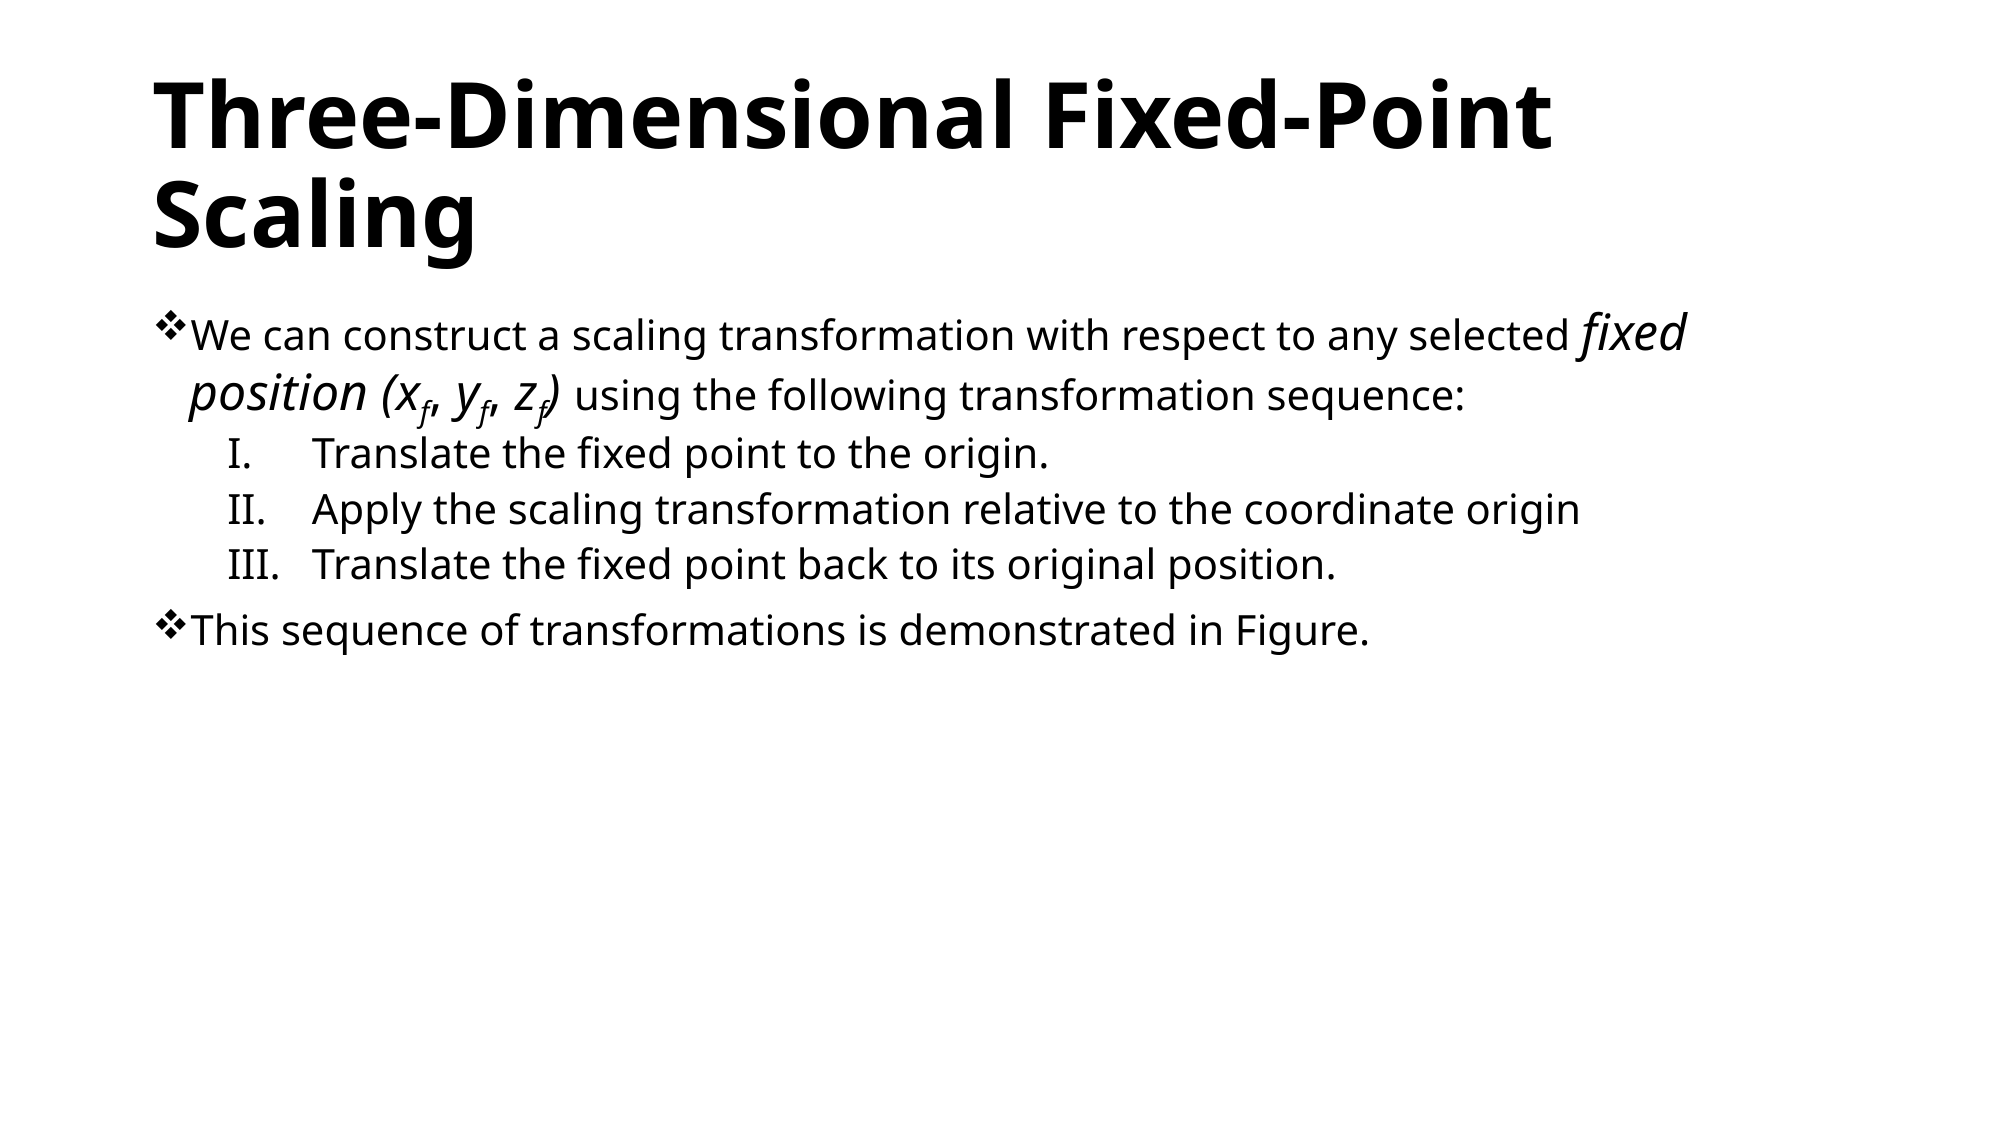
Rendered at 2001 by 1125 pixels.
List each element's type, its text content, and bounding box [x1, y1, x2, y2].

list We can construct a scaling transformation with respect to any selected fixed position (xf, yf, zf) using the following transformation sequence: Translate the fixed point to the origin. Apply the scaling transformation relative to the coordinate origin Translate the fixed point back to its original position. This sequence of transformations is demonstrated in Figure. [137, 299, 1863, 1014]
title Three-Dimensional Fixed-Point Scaling [137, 59, 1863, 278]
